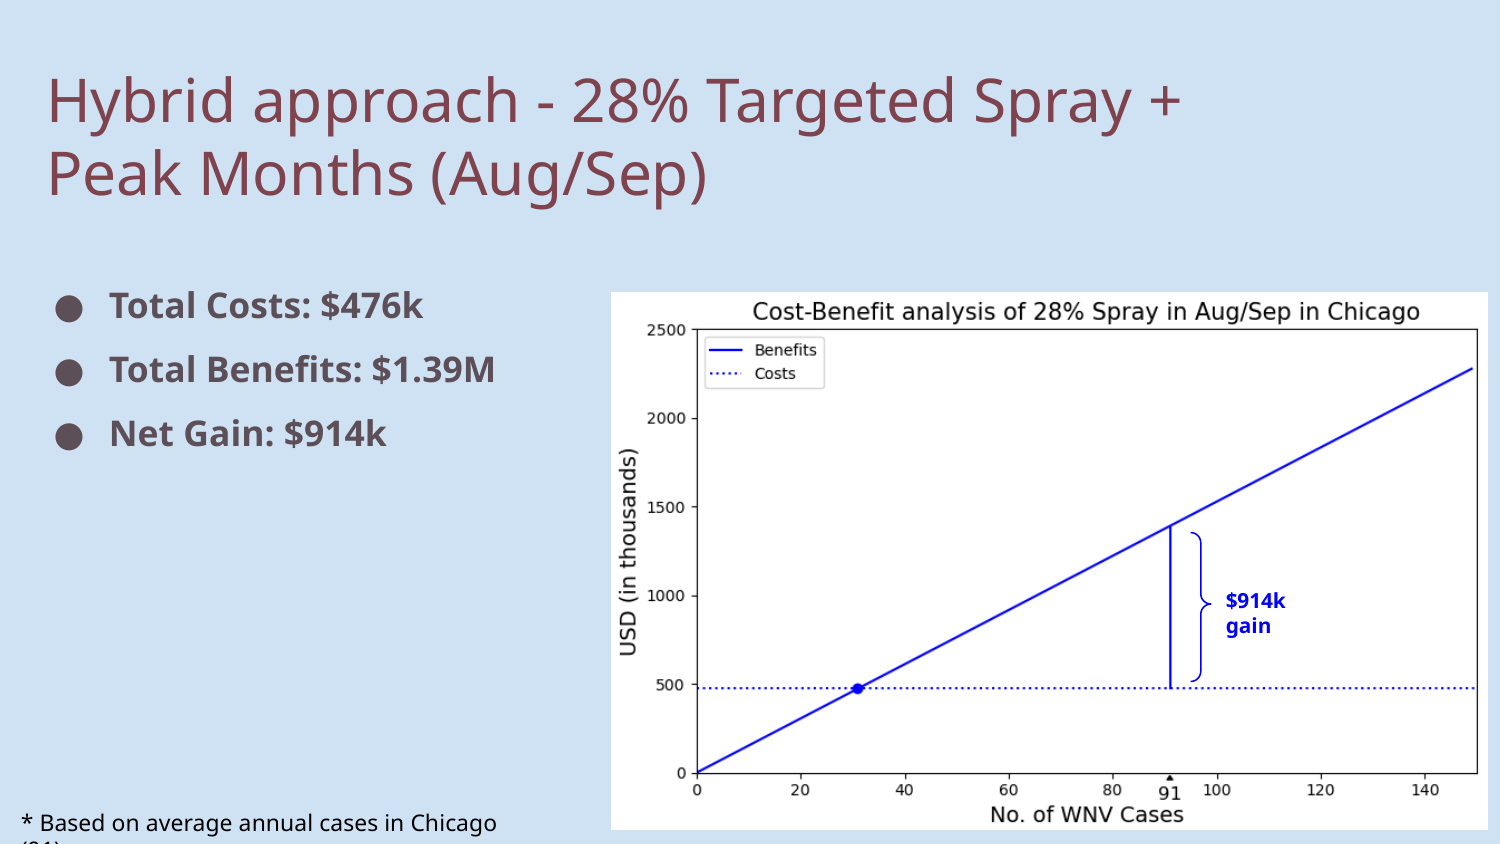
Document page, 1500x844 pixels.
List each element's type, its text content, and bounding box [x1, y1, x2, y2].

text_box * Based on average annual cases in Chicago (91) [5, 793, 560, 844]
title Hybrid approach - 28% Targeted Spray + Peak Months (Aug/Sep) [30, 47, 1263, 234]
subtitle Total Costs: $476k Total Benefits: $1.39M Net Gain: $914k [18, 247, 514, 533]
picture [611, 292, 1489, 830]
